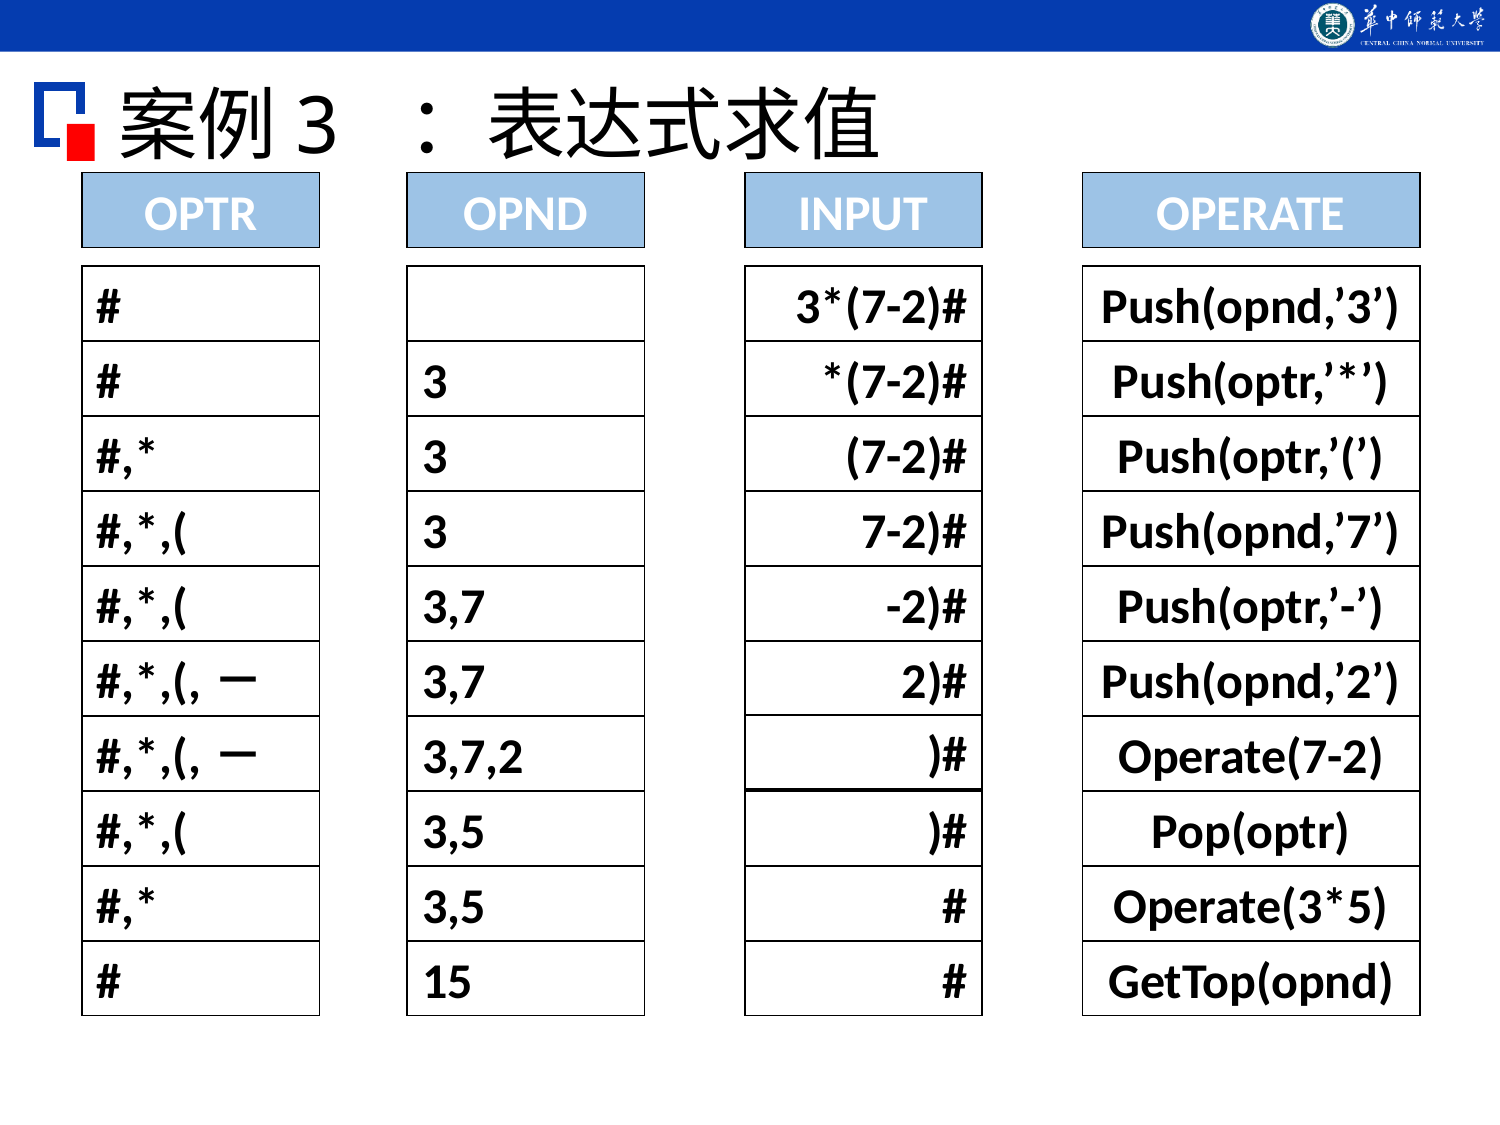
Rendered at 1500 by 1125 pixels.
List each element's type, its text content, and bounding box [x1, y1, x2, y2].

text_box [82, 714, 1420, 790]
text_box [82, 172, 1420, 250]
title 案例3 ：表达式求值 [103, 77, 1397, 172]
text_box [82, 940, 1420, 1018]
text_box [82, 640, 1420, 714]
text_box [82, 565, 1420, 640]
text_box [82, 340, 1420, 415]
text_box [82, 490, 1420, 565]
picture [1310, 2, 1486, 48]
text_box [82, 265, 1420, 340]
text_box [82, 790, 1420, 865]
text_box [82, 865, 1420, 940]
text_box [82, 415, 1420, 490]
